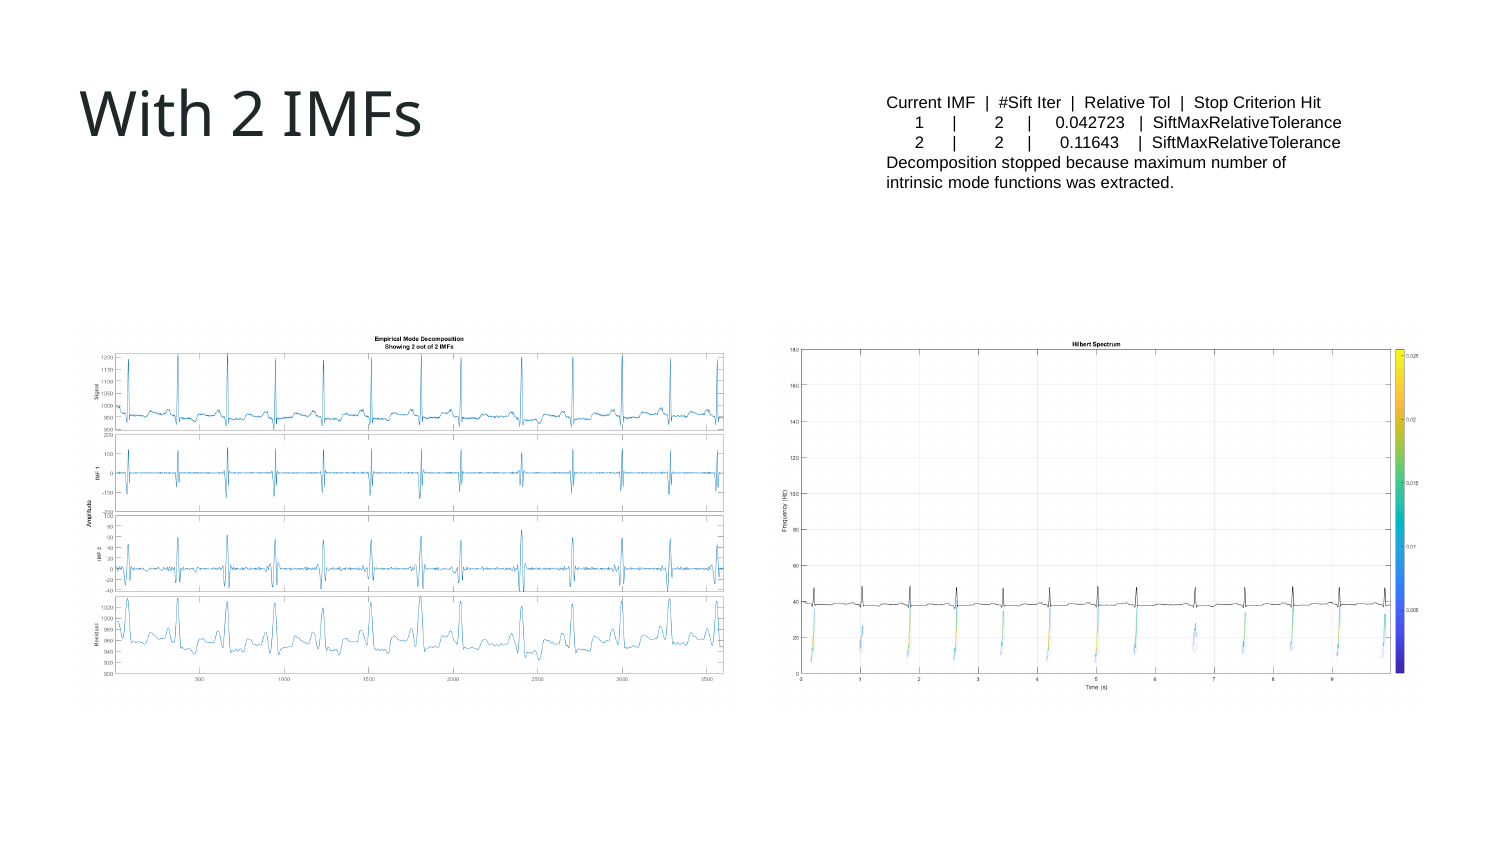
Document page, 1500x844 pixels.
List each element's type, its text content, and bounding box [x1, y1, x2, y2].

picture [762, 319, 1428, 717]
title With 2 IMFs [64, 59, 1436, 224]
text_box Current IMF | #Sift Iter | Relative Tol | Stop Criterion Hit 1 | 2 | 0.042723 | SiftMaxRelativeTolerance 2 | 2 | 0.11643 | SiftMaxRelativeTolerance Decomposition stopped because maximum number of intrinsic mode functions was extracted. [871, 76, 1364, 207]
picture [72, 319, 738, 717]
